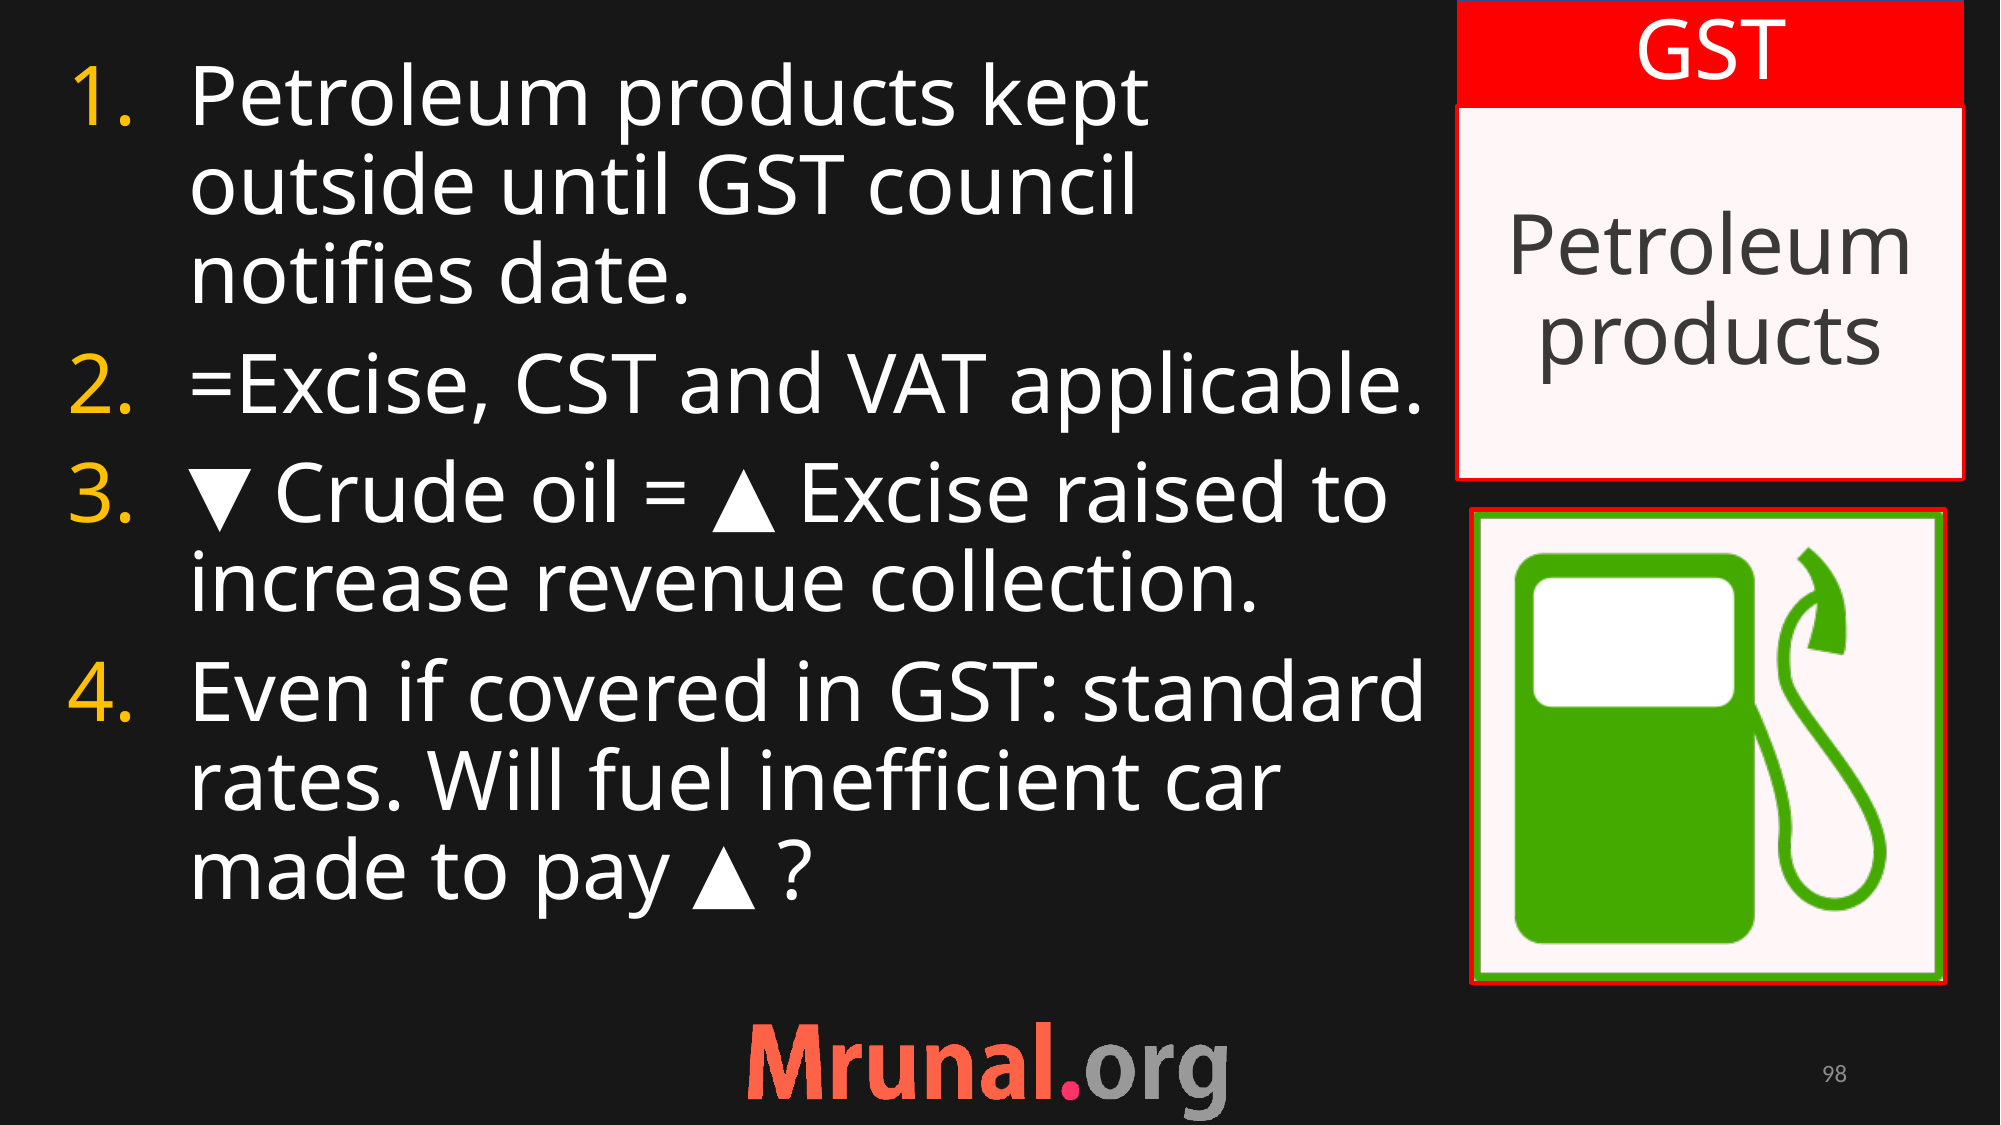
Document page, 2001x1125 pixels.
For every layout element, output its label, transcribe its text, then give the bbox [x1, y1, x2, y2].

list GST [1457, 0, 1964, 106]
slide_number 98 [1412, 1042, 1863, 1103]
picture [741, 1014, 1230, 1125]
list Petroleum products kept outside until GST council notifies date. =Excise, CST and VAT applicable. ▼ Crude oil = ▲ Excise raised to increase revenue collection. Even if covered in GST: standard rates. Will fuel inefficient car made to pay ▲ ? [52, 47, 1447, 1014]
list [1473, 511, 1943, 981]
title Petroleum products [1455, 104, 1965, 481]
